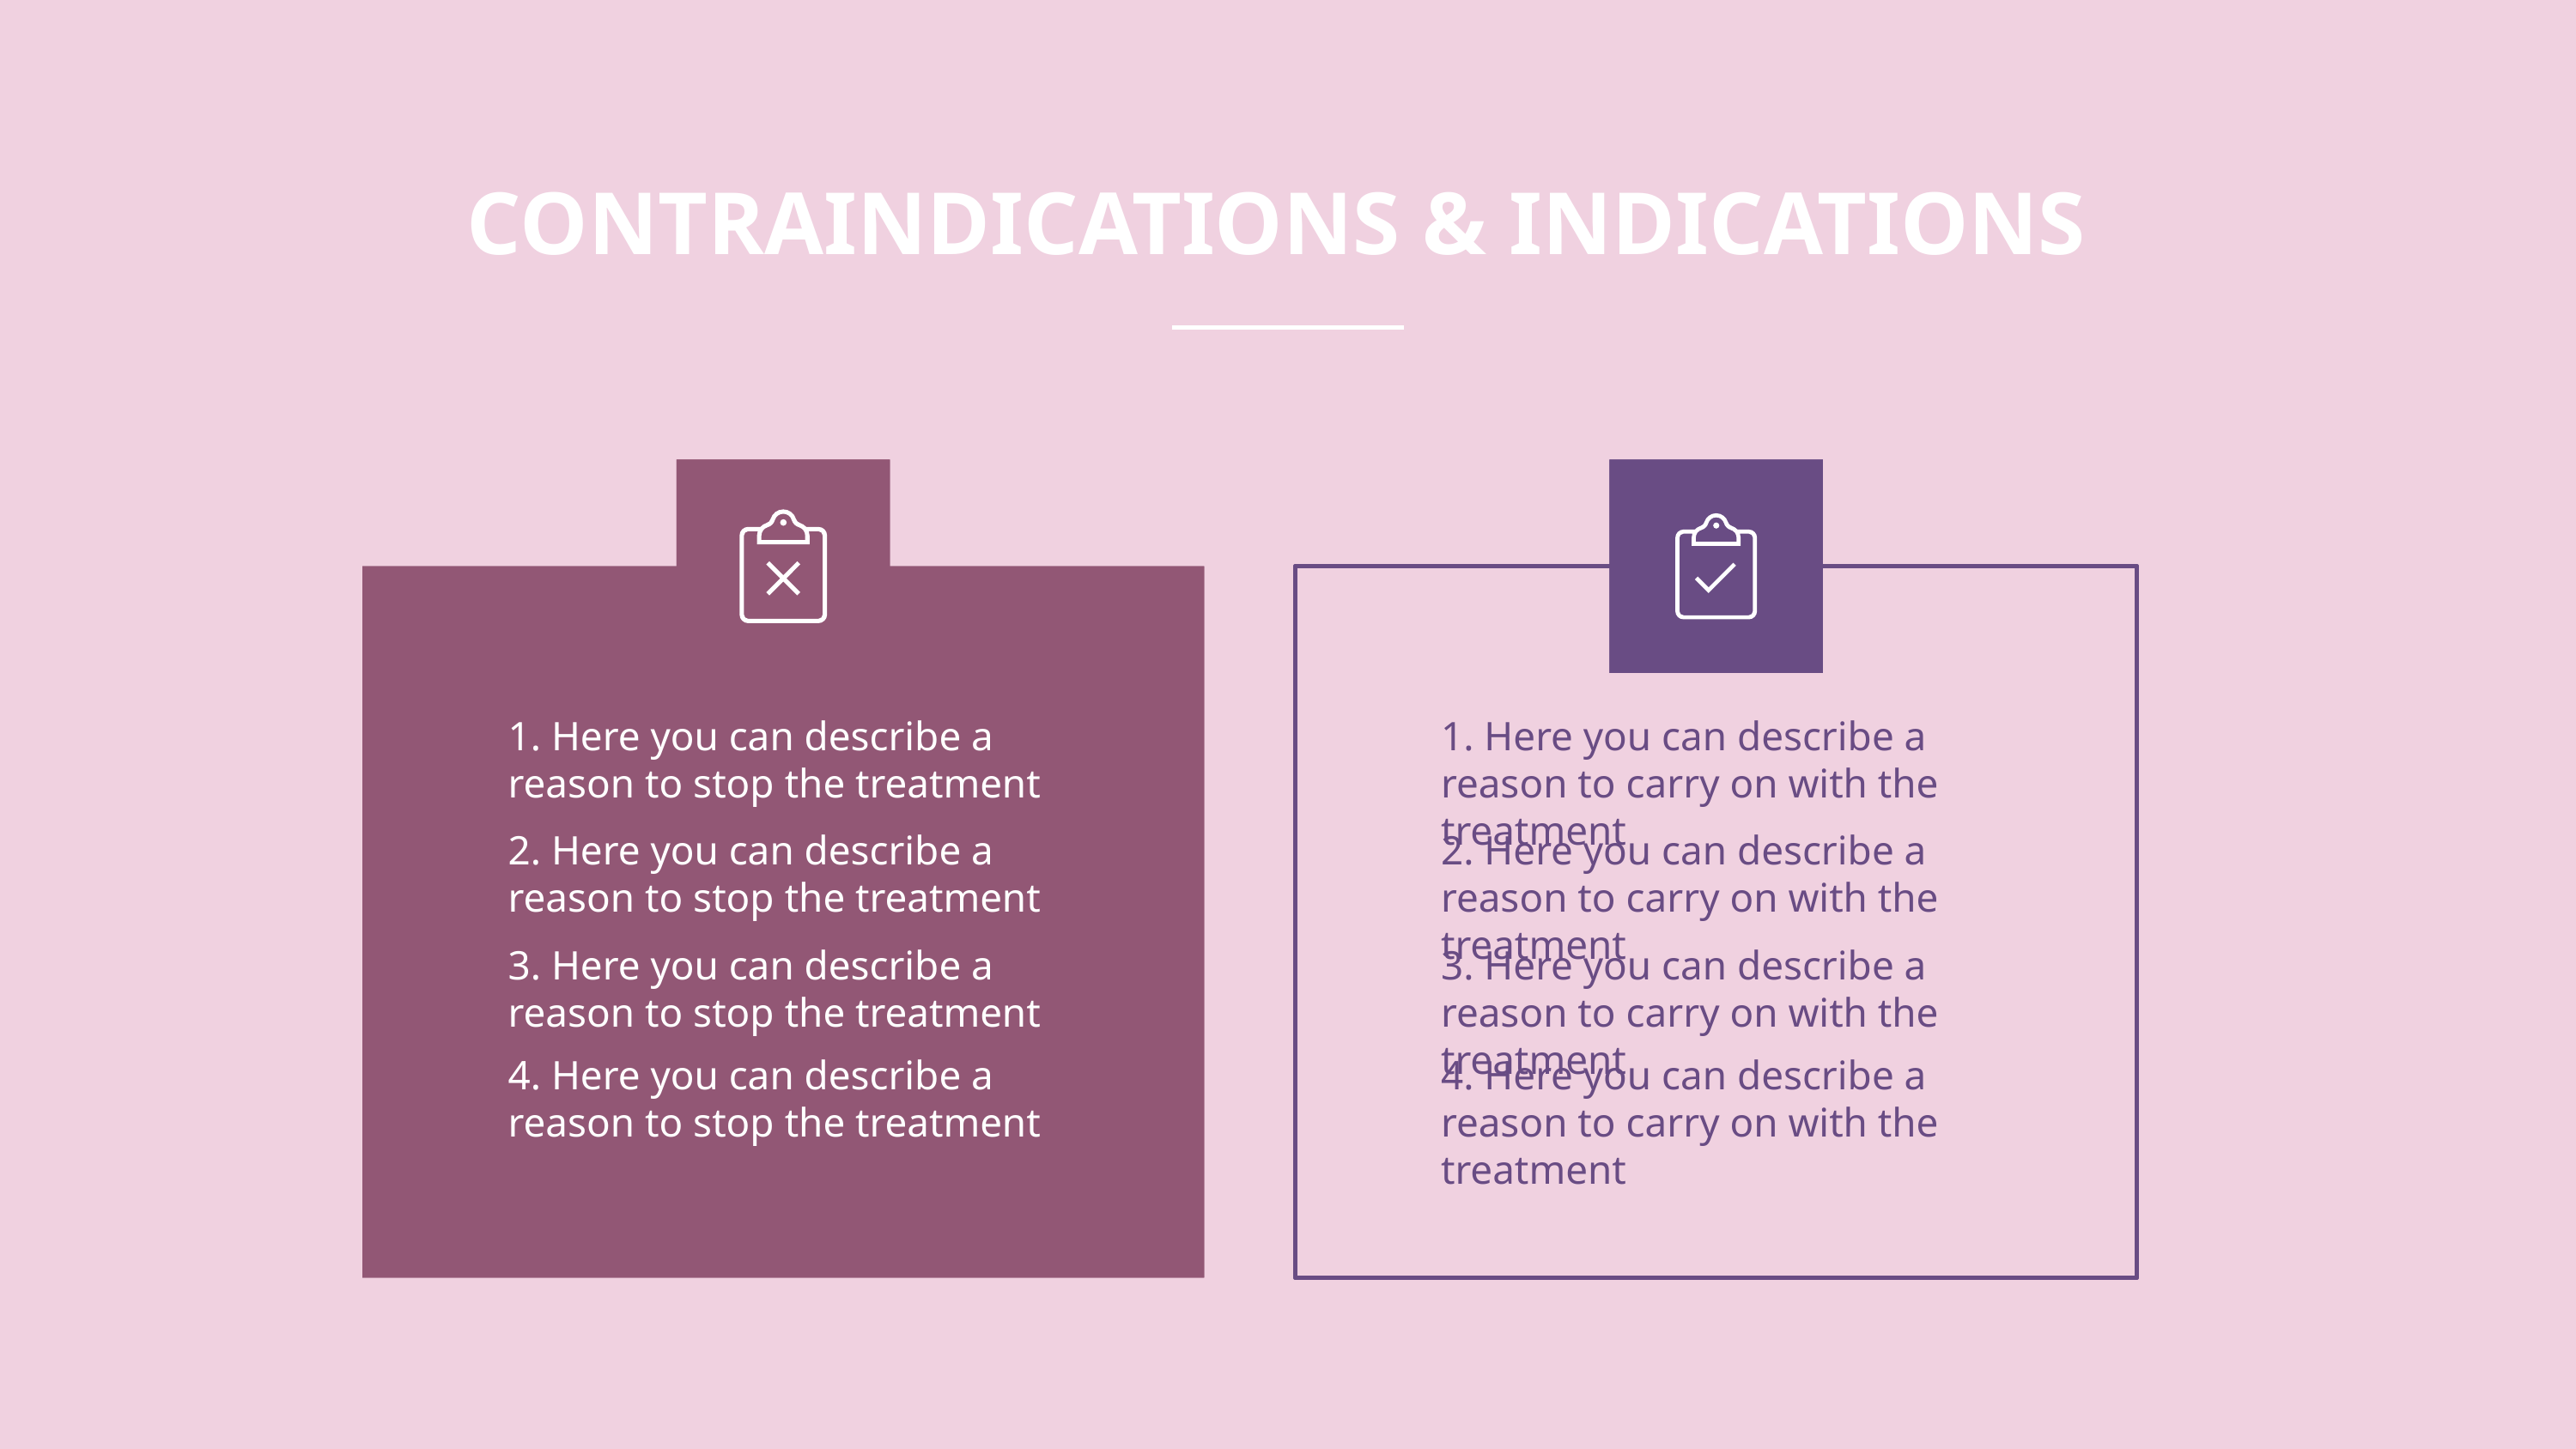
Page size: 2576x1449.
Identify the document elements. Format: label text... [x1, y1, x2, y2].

text_box 1. Here you can describe a reason to carry on with the treatment [1415, 685, 2018, 820]
text_box [1609, 459, 1823, 673]
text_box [1674, 512, 1758, 620]
text_box 2. Here you can describe a reason to carry on with the treatment [1415, 820, 2018, 914]
text_box 3. Here you can describe a reason to stop the treatment [482, 914, 1084, 1024]
text_box [362, 566, 1205, 1278]
text_box 3. Here you can describe a reason to carry on with the treatment [1415, 914, 2018, 1024]
text_box 4. Here you can describe a reason to stop the treatment [482, 1024, 1084, 1159]
text_box [1295, 566, 2137, 1278]
text_box [676, 459, 890, 673]
text_box 1. Here you can describe a reason to stop the treatment [482, 685, 1084, 820]
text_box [738, 509, 828, 624]
text_box 4. Here you can describe a reason to carry on with the treatment [1415, 1024, 2018, 1159]
text_box 2. Here you can describe a reason to stop the treatment [482, 820, 1084, 914]
title CONTRAINDICATIONS & INDICATIONS [327, 106, 2249, 298]
